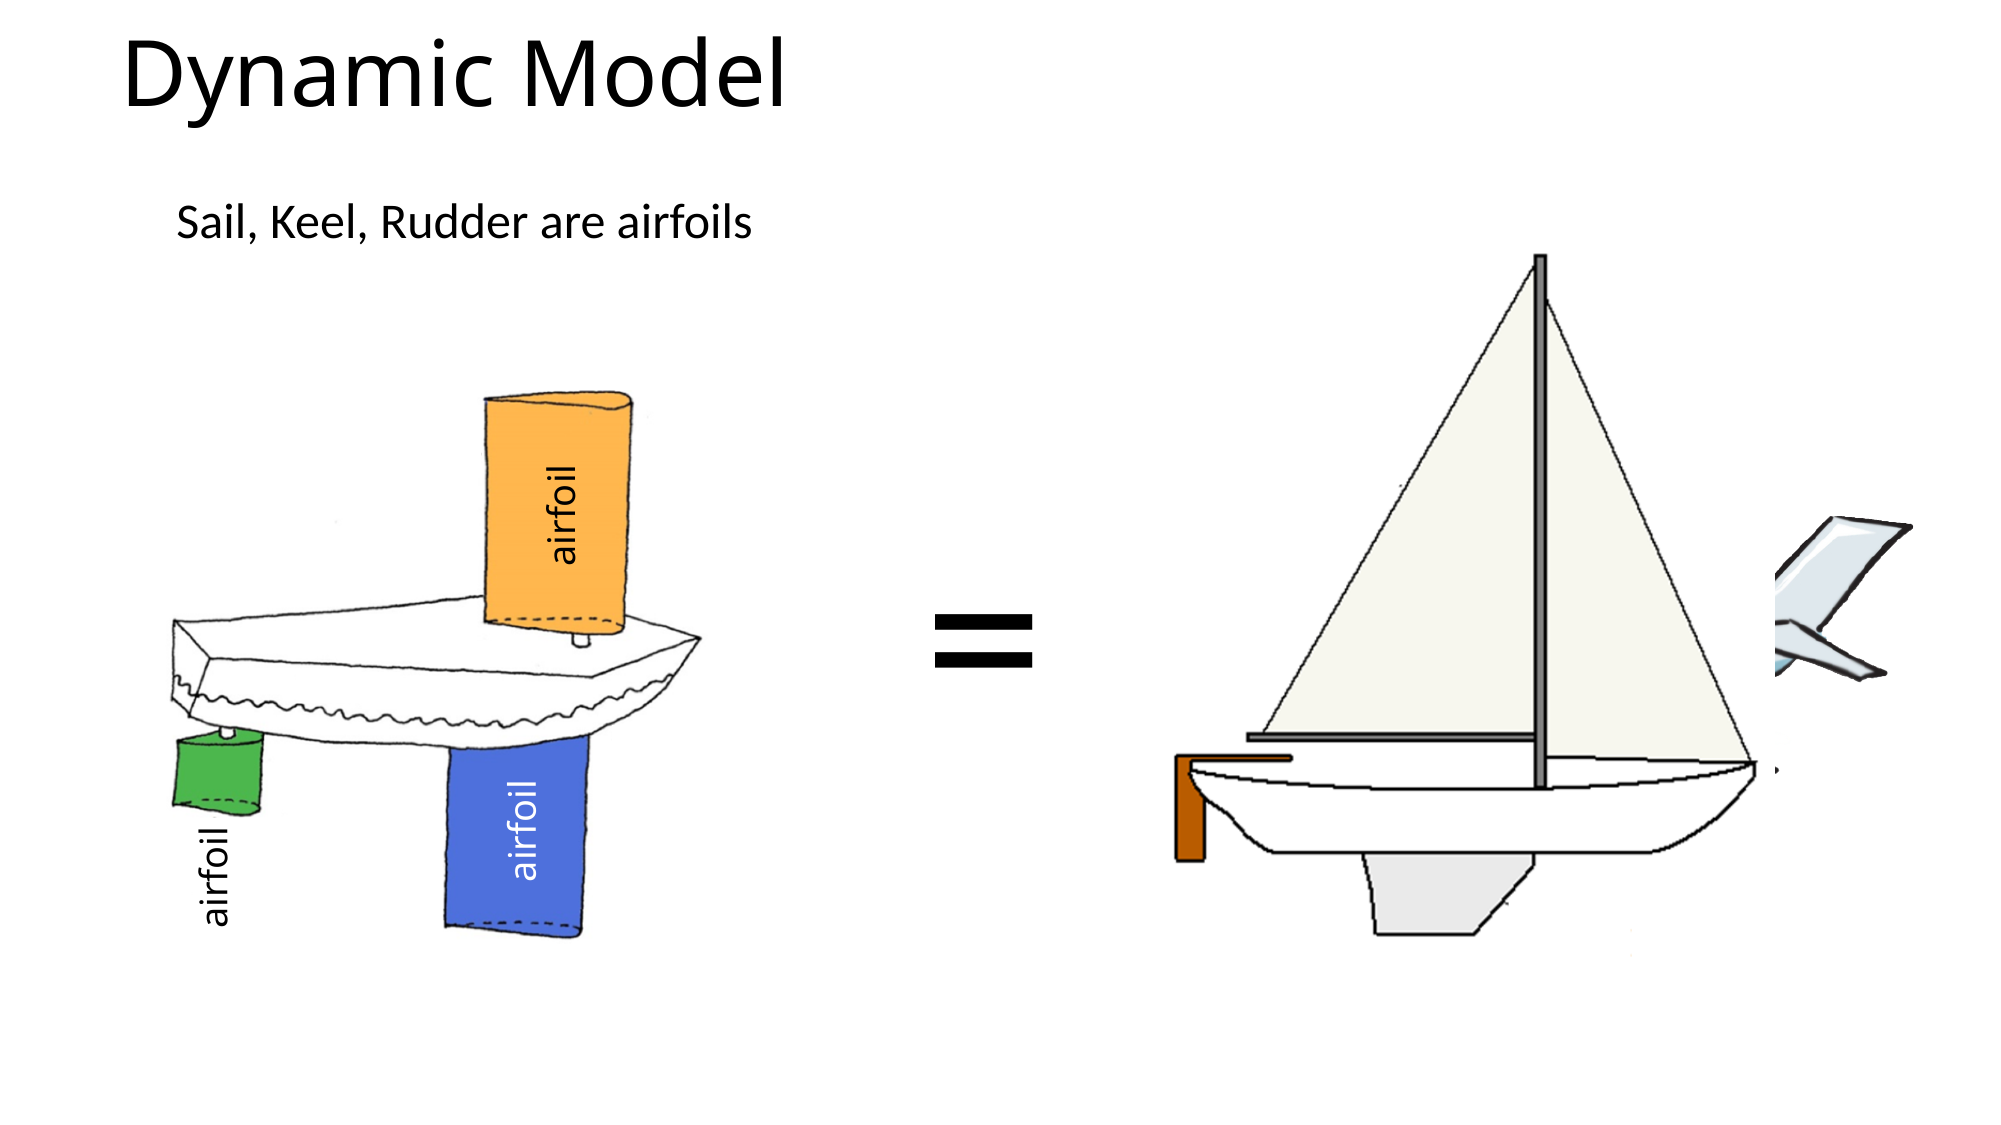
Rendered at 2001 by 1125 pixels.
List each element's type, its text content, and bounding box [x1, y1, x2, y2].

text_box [161, 390, 751, 944]
text_box Dynamic Model [105, 0, 1831, 155]
picture [1159, 219, 1914, 973]
text_box = [910, 470, 1082, 773]
text_box Sail, Keel, Rudder are airfoils [161, 181, 838, 257]
